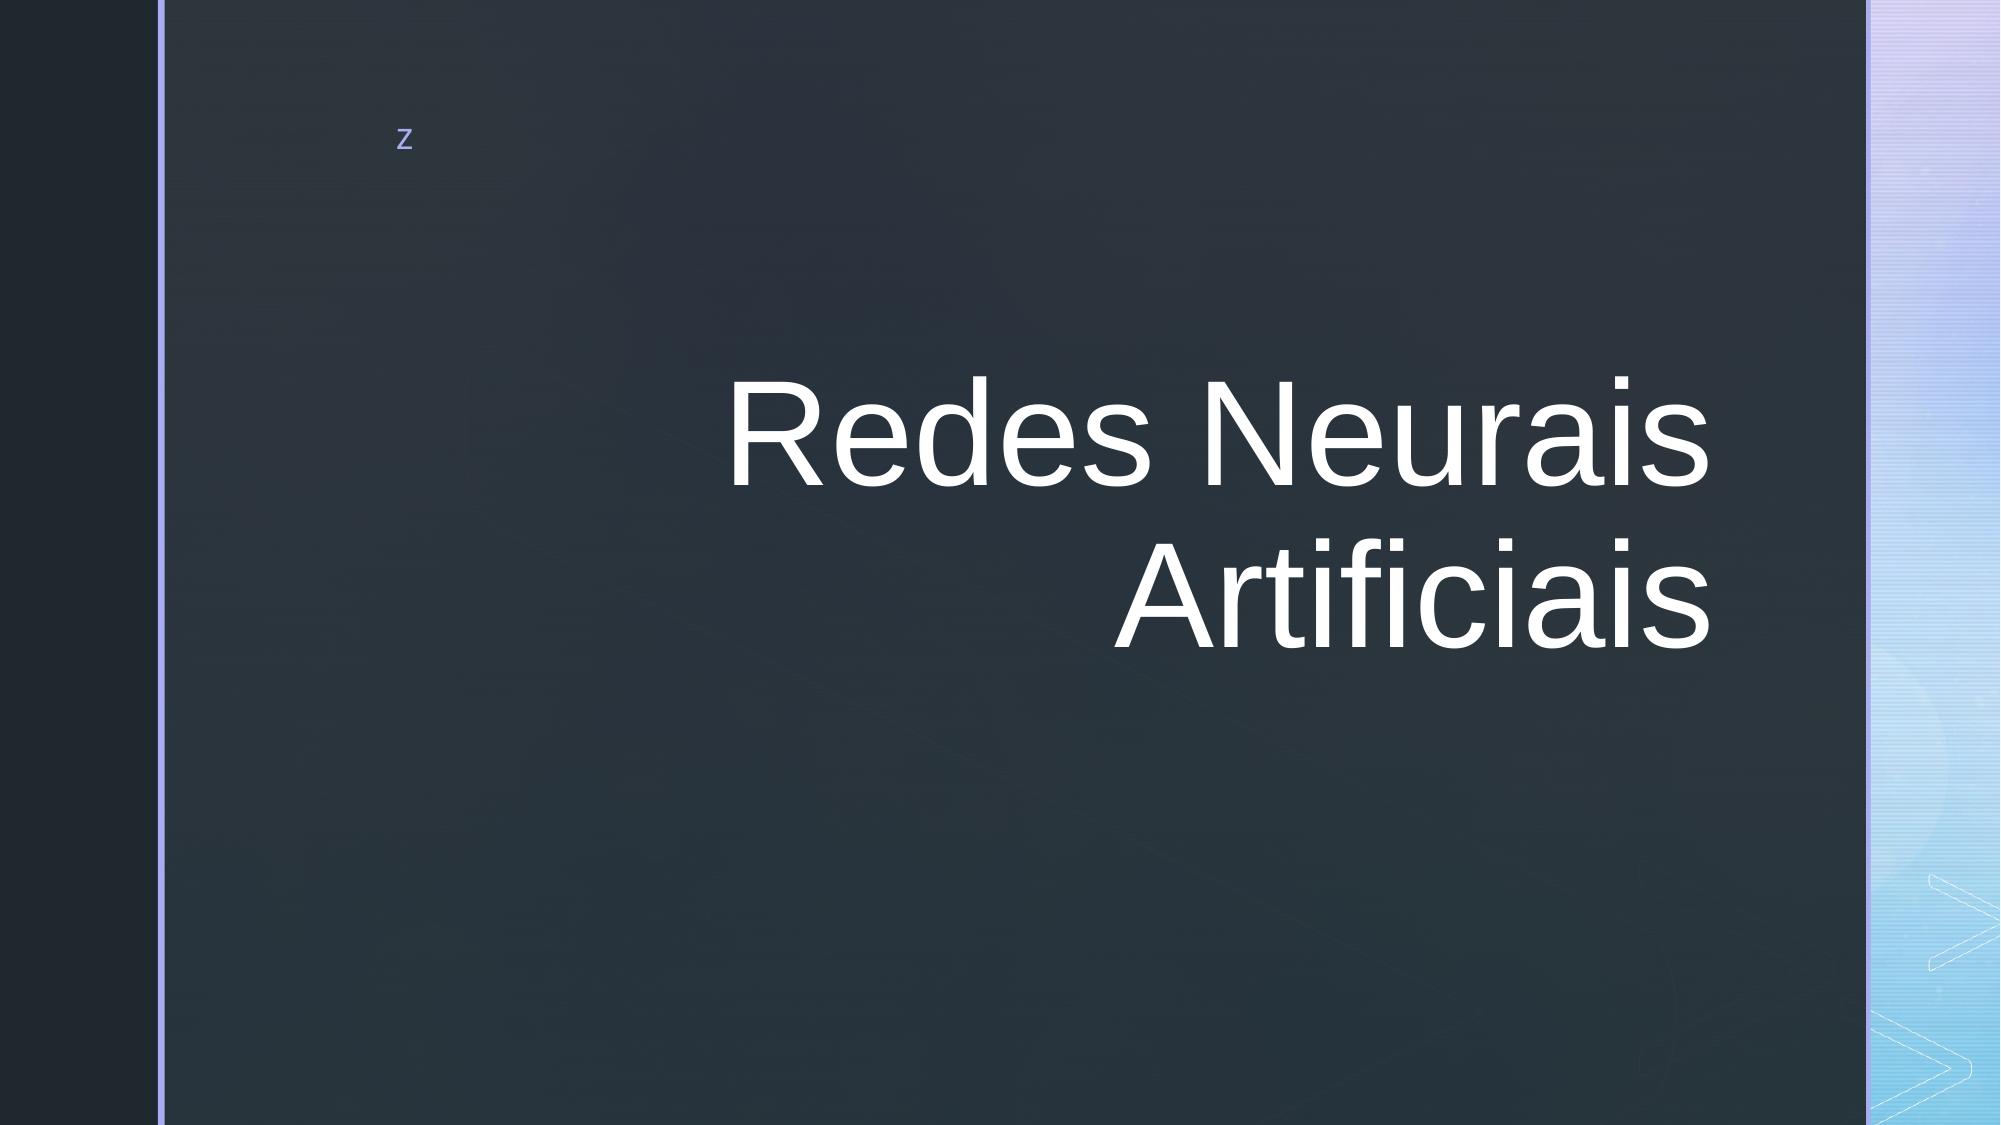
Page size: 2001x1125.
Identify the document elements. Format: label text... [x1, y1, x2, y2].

text_box Redes Neurais Artificiais [369, 348, 1730, 926]
picture [1871, 0, 2001, 1125]
